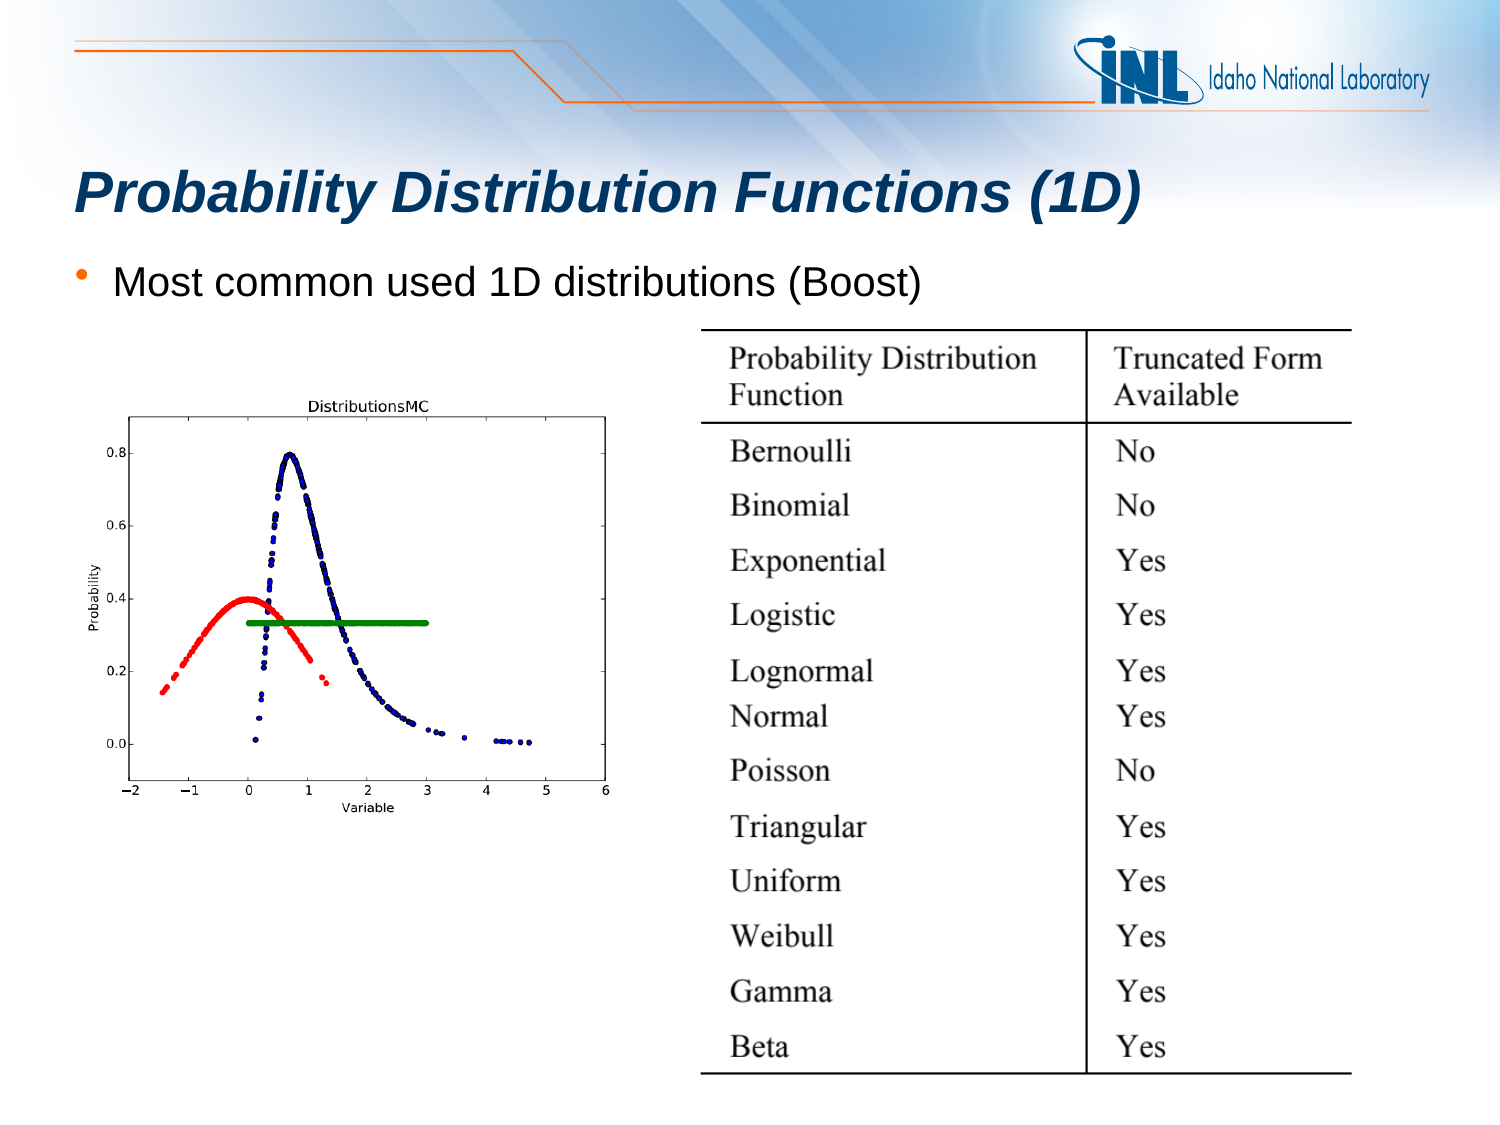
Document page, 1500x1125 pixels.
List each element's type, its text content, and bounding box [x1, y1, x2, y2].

title Probability Distribution Functions (1D) [74, 164, 1426, 227]
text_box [700, 329, 1352, 1125]
list Most common used 1D distributions (Boost) [74, 261, 1426, 1005]
picture [0, 0, 1500, 1125]
